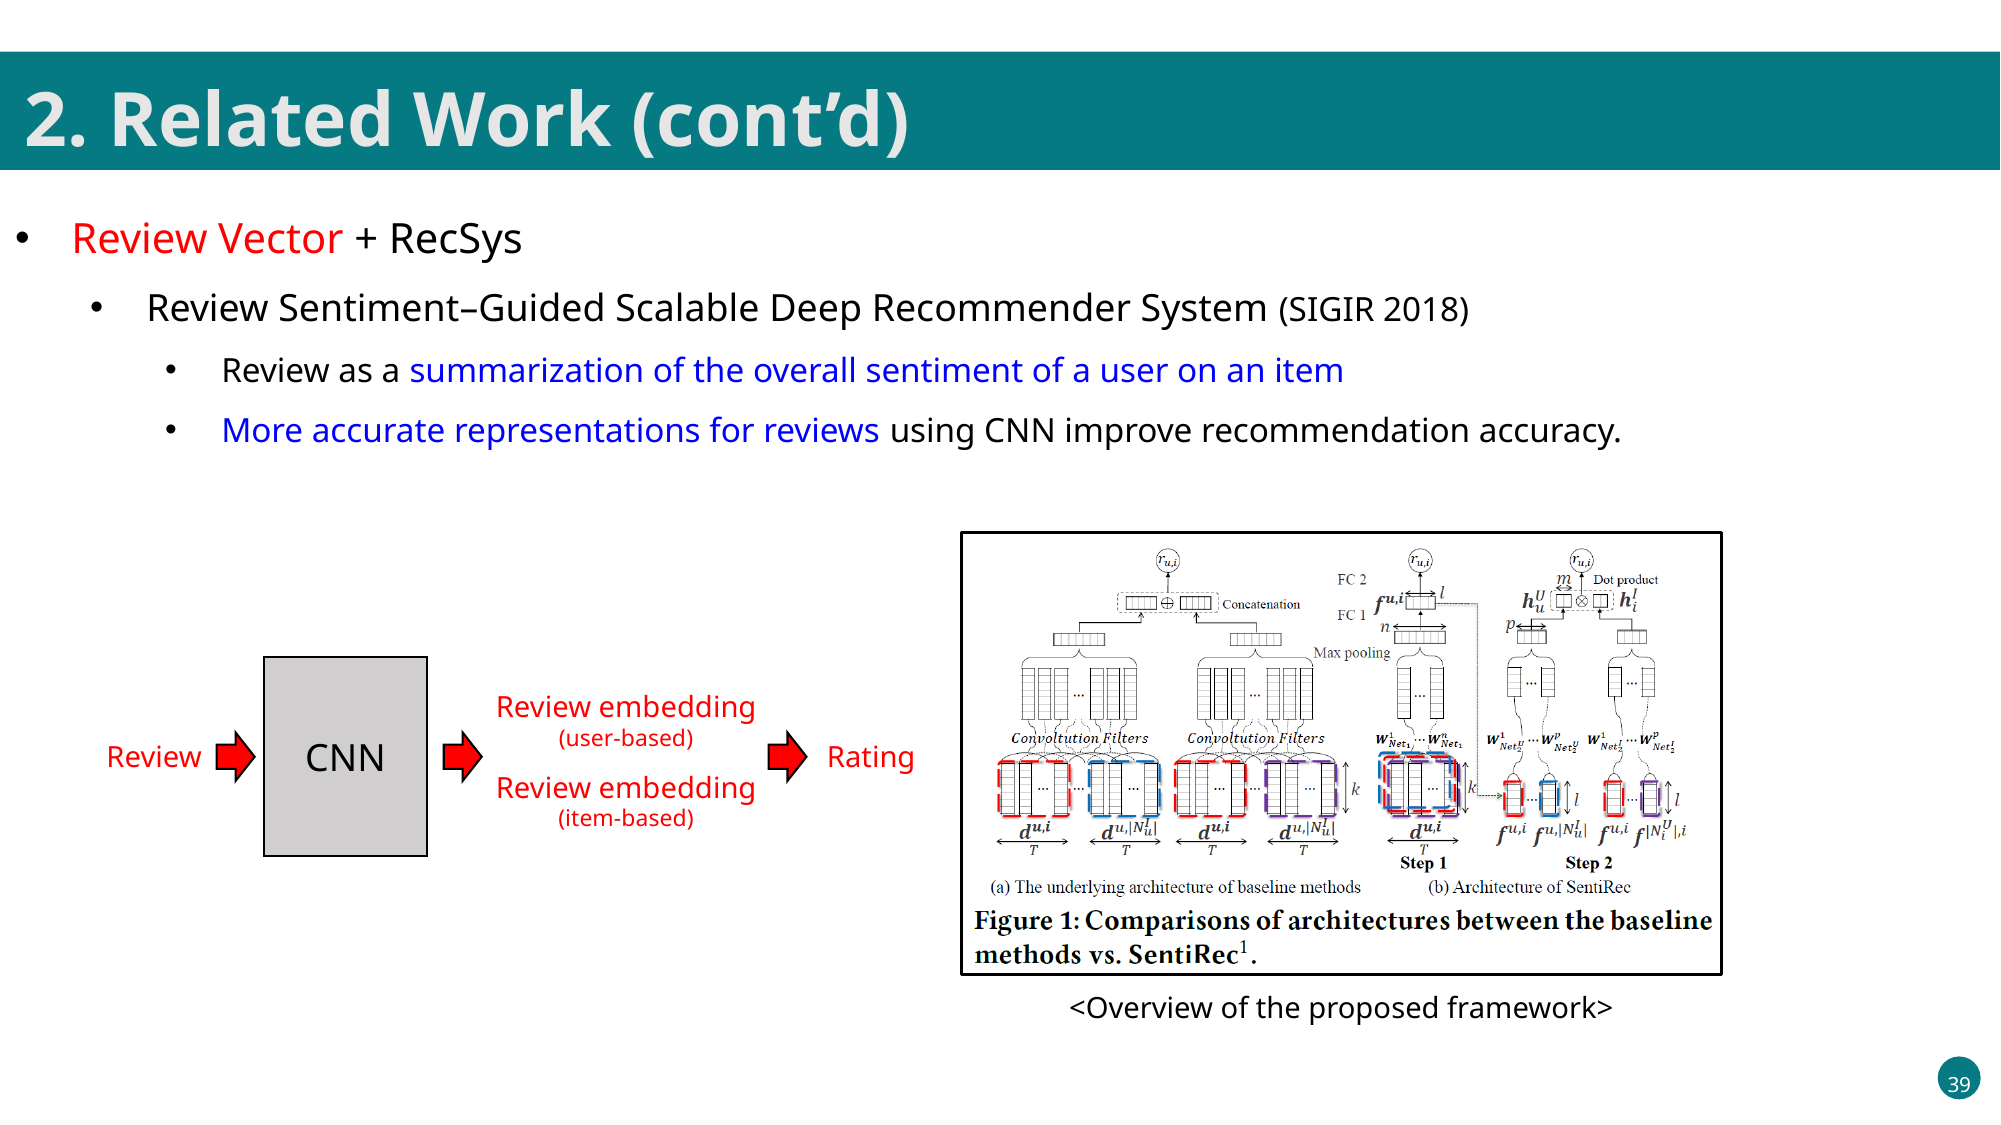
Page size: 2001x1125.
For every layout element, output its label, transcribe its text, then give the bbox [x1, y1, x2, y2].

text_box Review embedding (user-based) [474, 680, 778, 758]
text_box Review embedding (item-based) [474, 761, 778, 839]
text_box Rating [665, 731, 931, 782]
picture [962, 533, 1720, 974]
text_box Review Vector + RecSys Review Sentiment–Guided Scalable Deep Recommender System (SIGIR 2018) Review as a summarization of the overall sentiment of a user on an item More accurate representations for reviews using CNN improve recommendation accuracy. [0, 179, 2000, 1113]
text_box Review [0, 731, 217, 782]
text_box <Overview of the proposed framework> [1041, 982, 1641, 1032]
text_box 2. Related Work (cont’d) [10, 19, 2000, 169]
text_box [0, 51, 2000, 171]
text_box [215, 729, 256, 784]
text_box CNN [263, 656, 428, 857]
text_box [442, 729, 483, 784]
